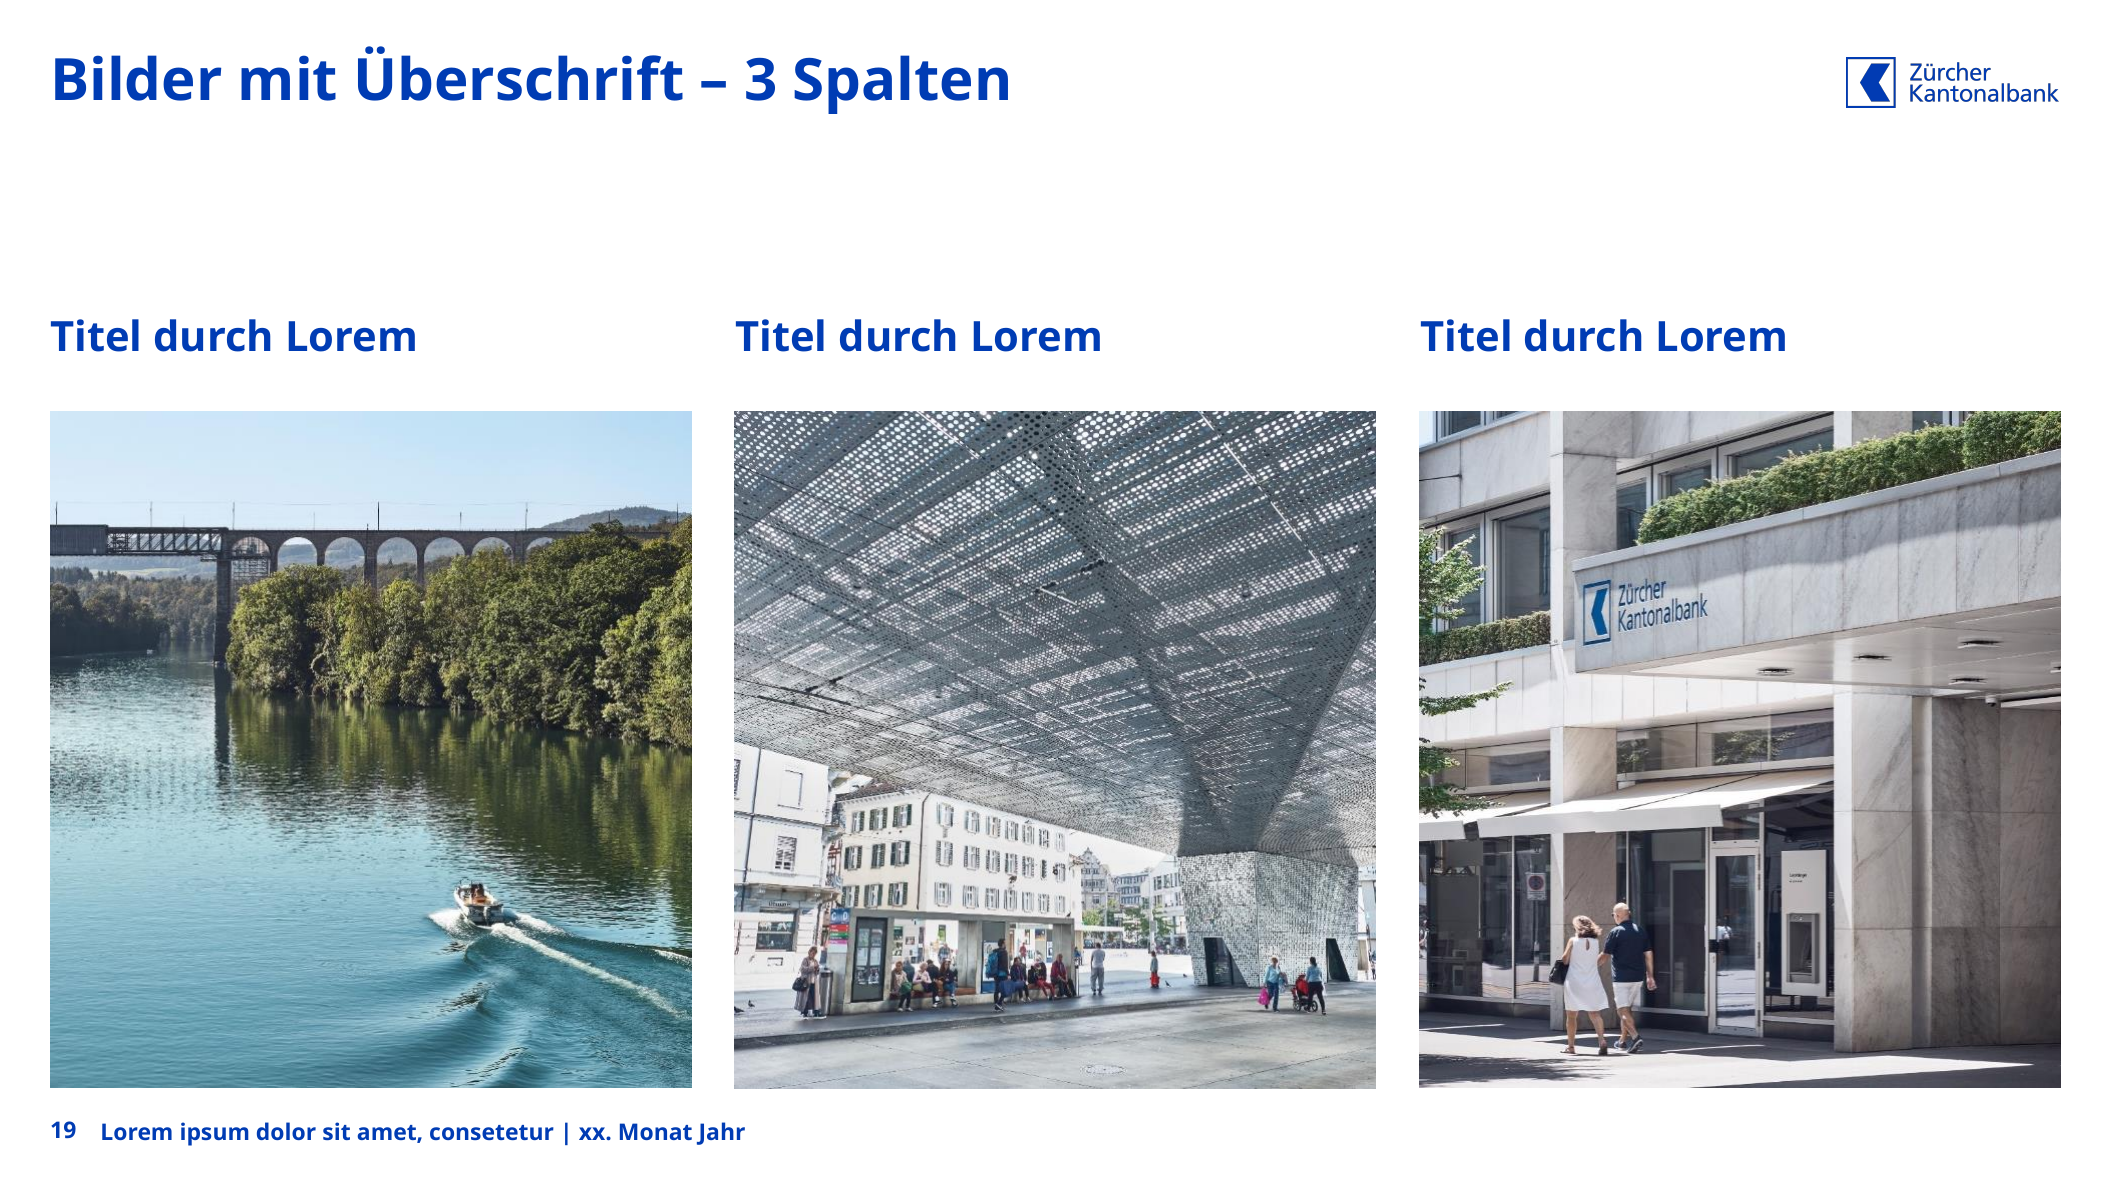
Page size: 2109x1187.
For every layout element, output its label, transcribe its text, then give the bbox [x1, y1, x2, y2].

picture [1846, 57, 2059, 108]
list Titel durch Lorem [1420, 309, 2059, 411]
footer Lorem ipsum dolor sit amet, consetetur | xx. Monat Jahr [100, 1115, 1721, 1147]
list Titel durch Lorem [735, 309, 1374, 411]
slide_number 19 [50, 1115, 100, 1147]
list Titel durch Lorem [50, 309, 689, 411]
picture [50, 411, 692, 1088]
picture [1419, 411, 2061, 1088]
picture [734, 411, 1377, 1090]
title Bilder mit Überschrift – 3 Spalten [50, 47, 1721, 189]
